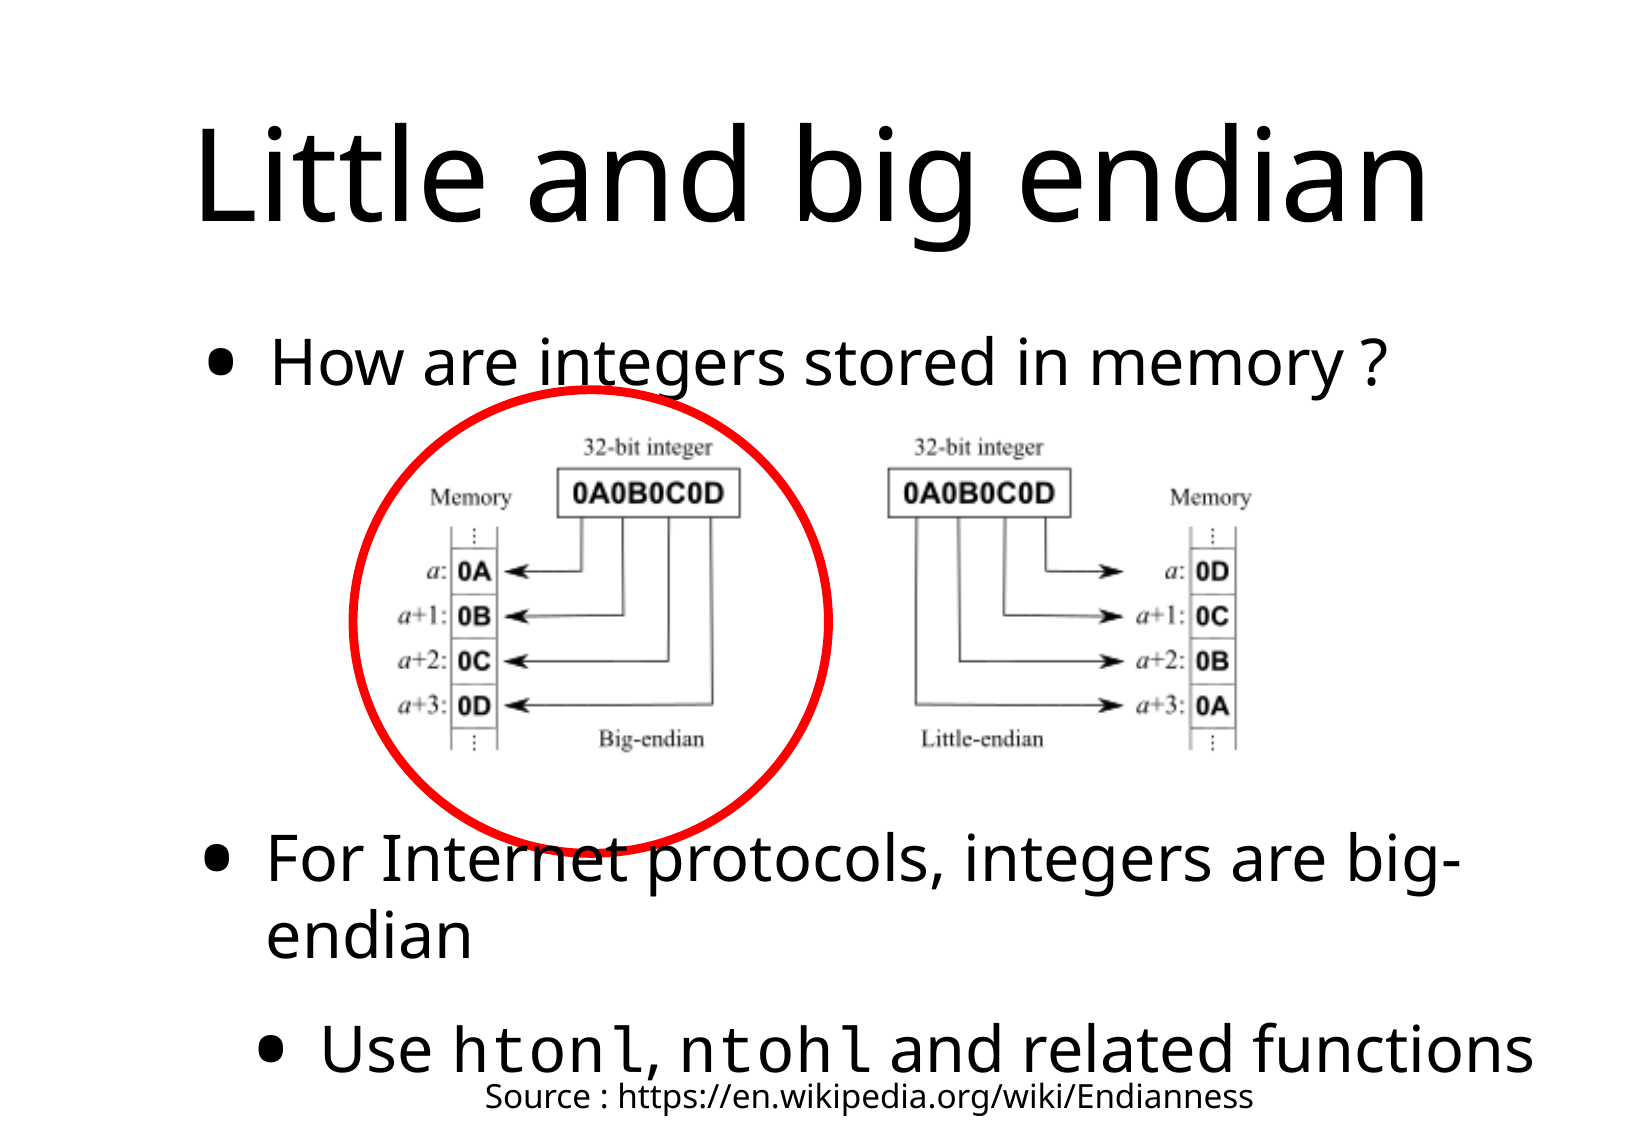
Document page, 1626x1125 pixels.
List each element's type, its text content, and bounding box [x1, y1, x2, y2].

text_box [348, 556, 358, 621]
text_box For Internet protocols, integers are big-endian Use htonl, ntohl and related functions [158, 621, 1557, 1125]
picture [363, 408, 781, 783]
picture [859, 408, 1277, 783]
text_box Source : https://en.wikipedia.org/wiki/Endianness [469, 1067, 1625, 1123]
title Little and big endian [158, 29, 1467, 311]
text_box [489, 385, 693, 407]
text_box [785, 480, 833, 621]
list How are integers stored in memory ? [162, 340, 1470, 621]
